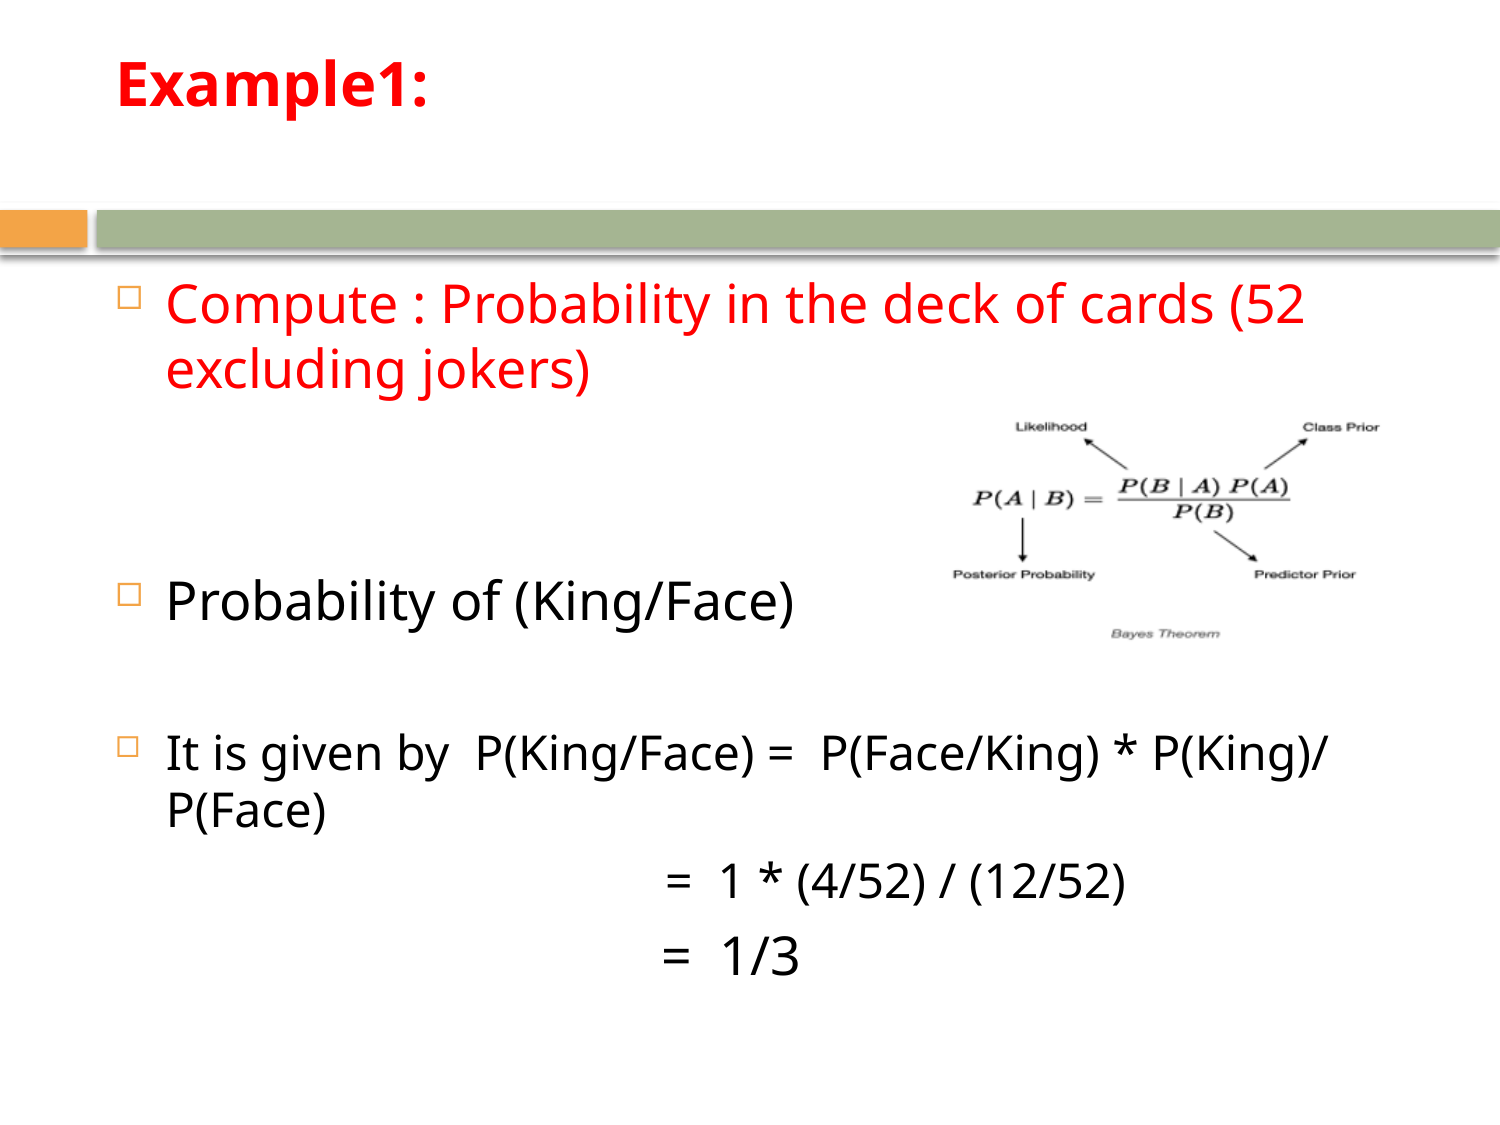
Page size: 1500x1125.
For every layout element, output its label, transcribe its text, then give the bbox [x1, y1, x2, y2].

picture [917, 373, 1471, 655]
list Compute : Probability in the deck of cards (52 excluding jokers) Probability of (King/Face) It is given by P(King/Face) = P(Face/King) * P(King)/ P(Face) = 1 * (4/52) / (12/52) = 1/3 [100, 262, 1438, 1000]
title Example1: [100, 37, 1438, 200]
